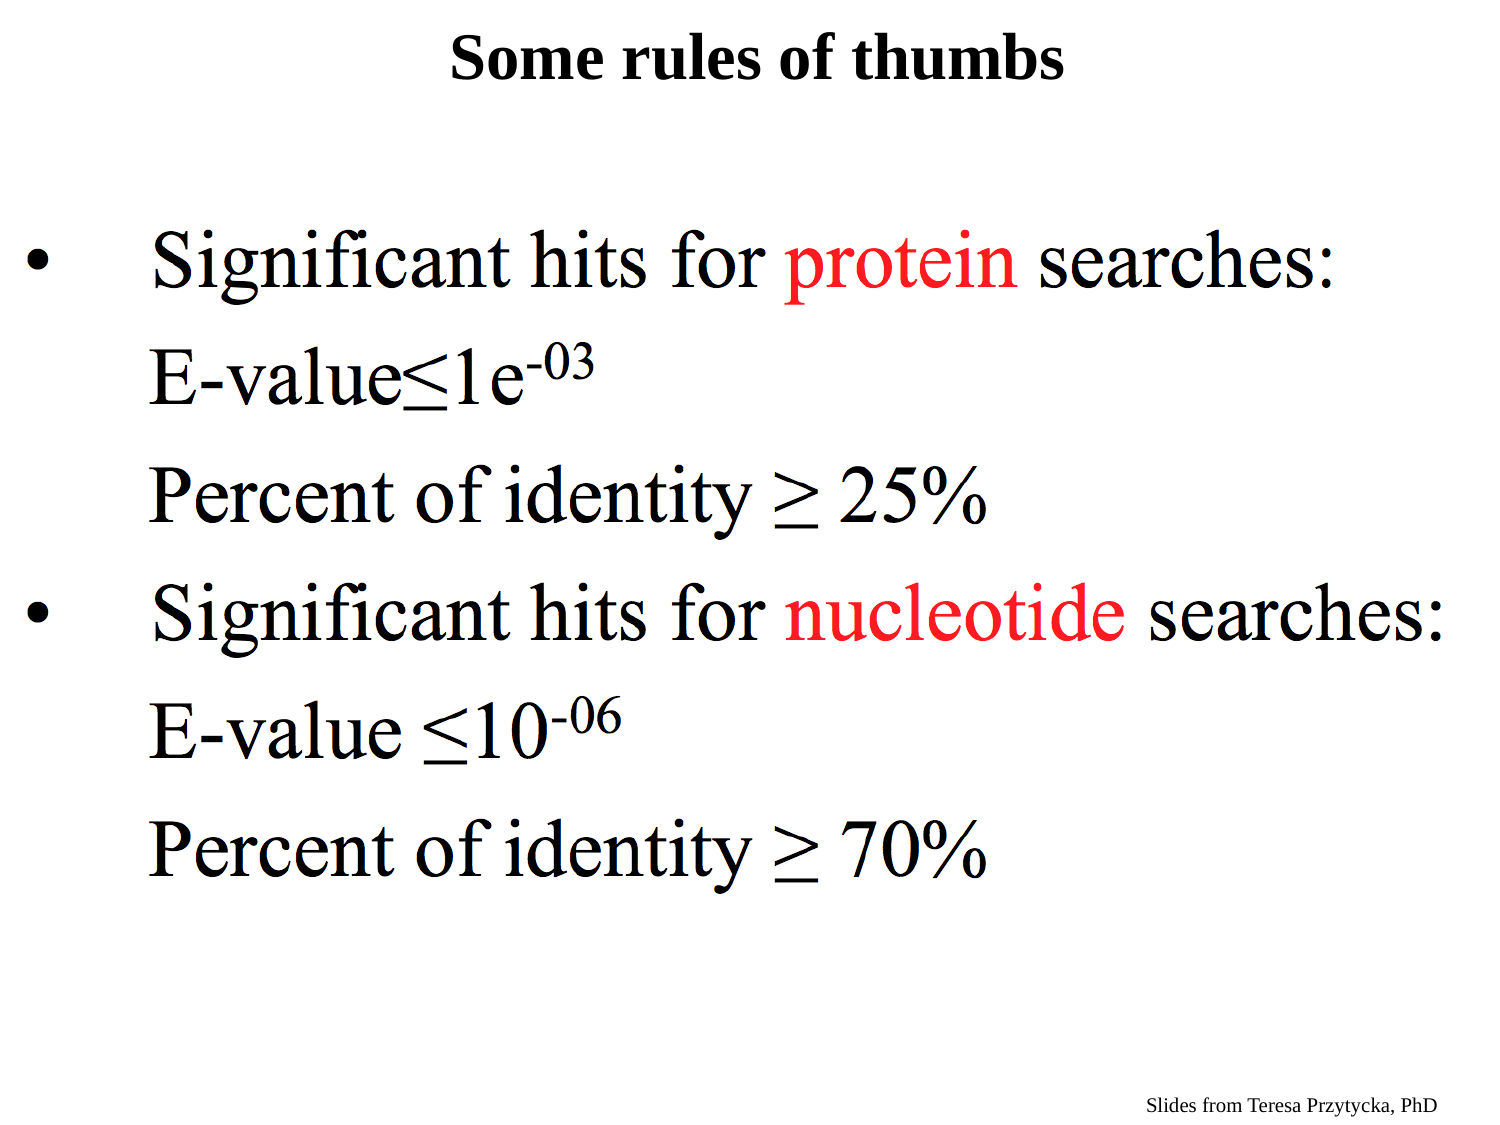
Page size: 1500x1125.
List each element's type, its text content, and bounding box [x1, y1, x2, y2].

text_box Slides from Teresa Przytycka, PhD [1131, 1084, 1500, 1125]
title Some rules of thumbs [82, 1, 1433, 105]
picture [0, 188, 1500, 956]
